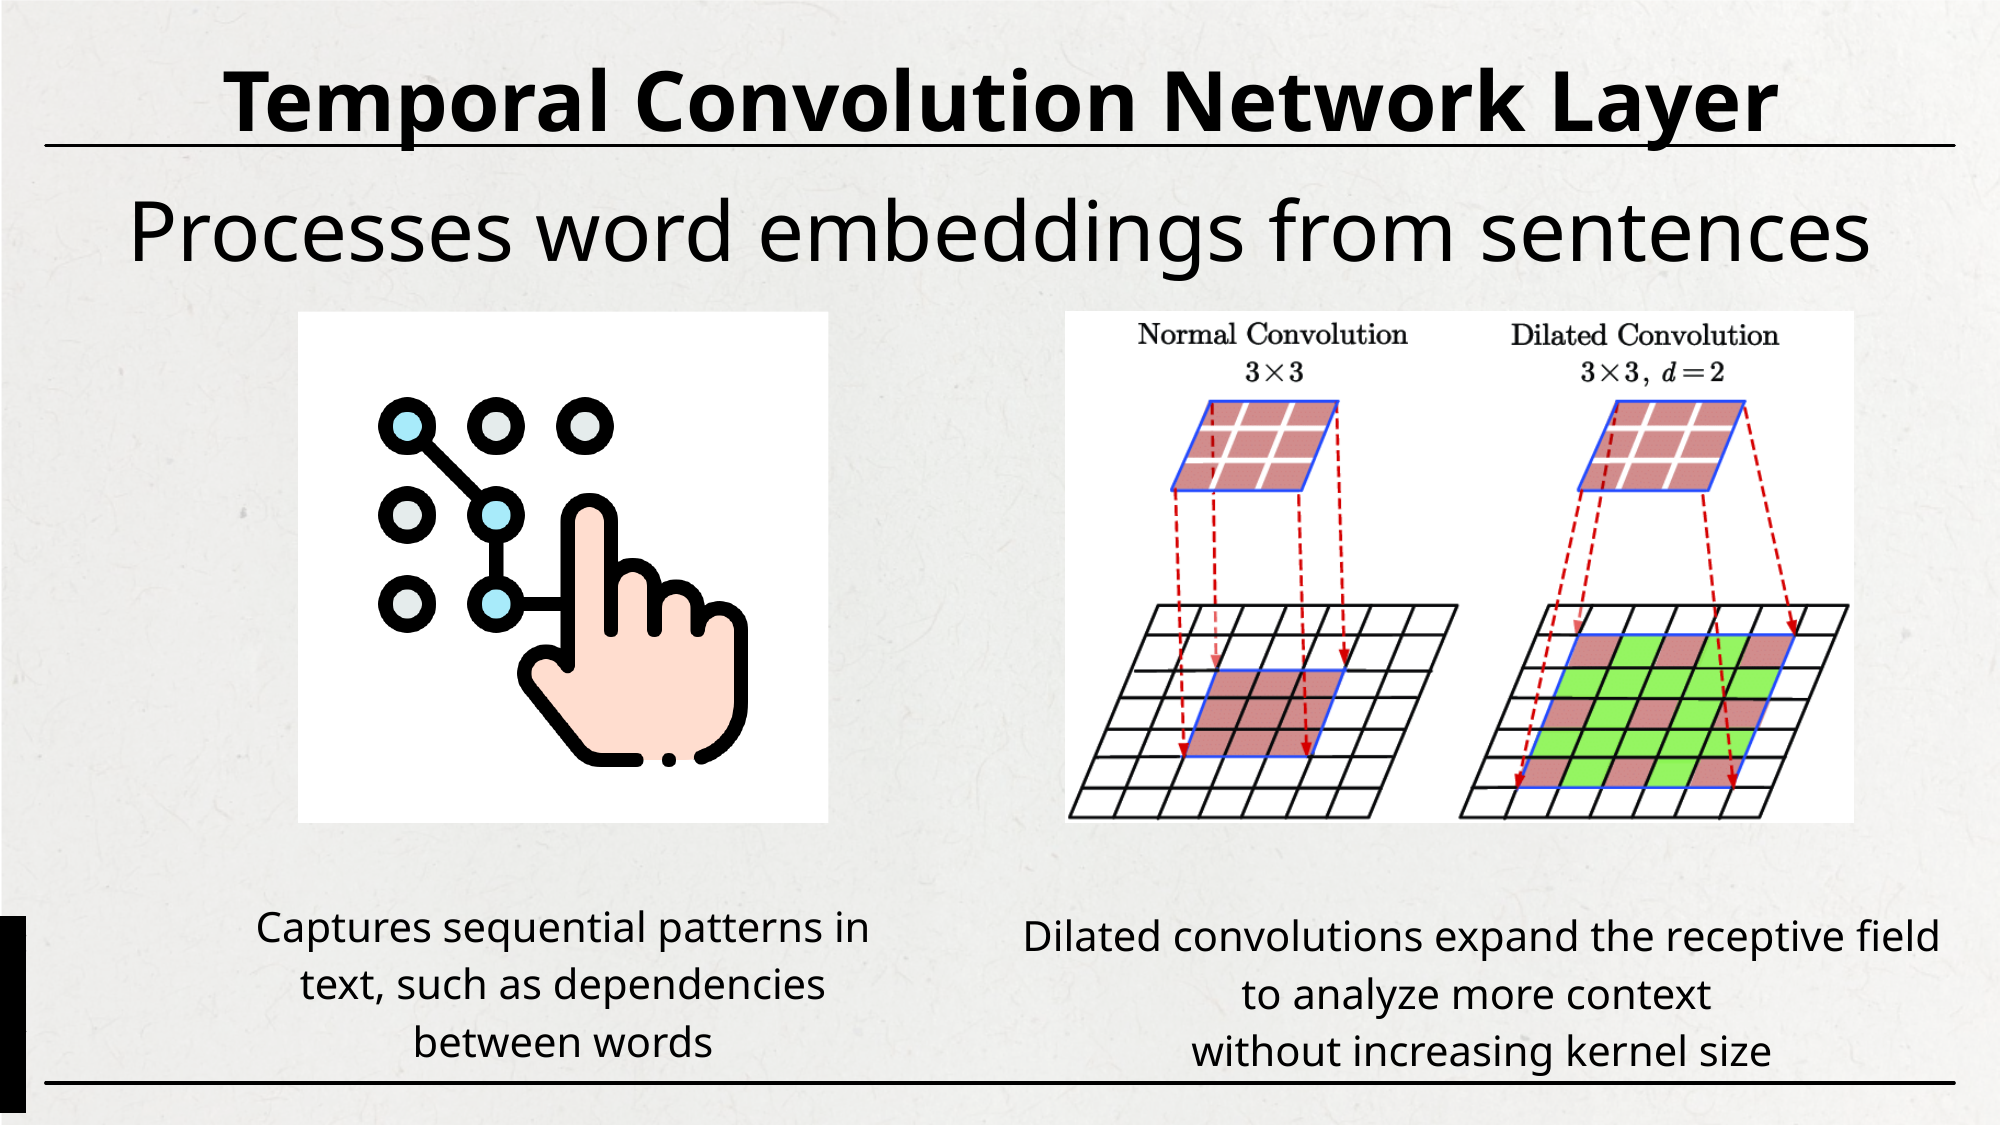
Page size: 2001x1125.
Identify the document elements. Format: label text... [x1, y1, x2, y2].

picture [0, 915, 27, 1113]
subtitle Temporal Convolution Network Layer [48, 51, 1955, 146]
title Processes word embeddings from sentences [48, 165, 1955, 292]
text_box [298, 311, 829, 823]
list Dilated convolutions expand the receptive field to analyze more context without increasing kernel size [999, 882, 1975, 1008]
picture [1065, 311, 1855, 824]
picture [378, 396, 749, 767]
list Captures sequential patterns in text, such as dependencies between words [205, 872, 922, 998]
